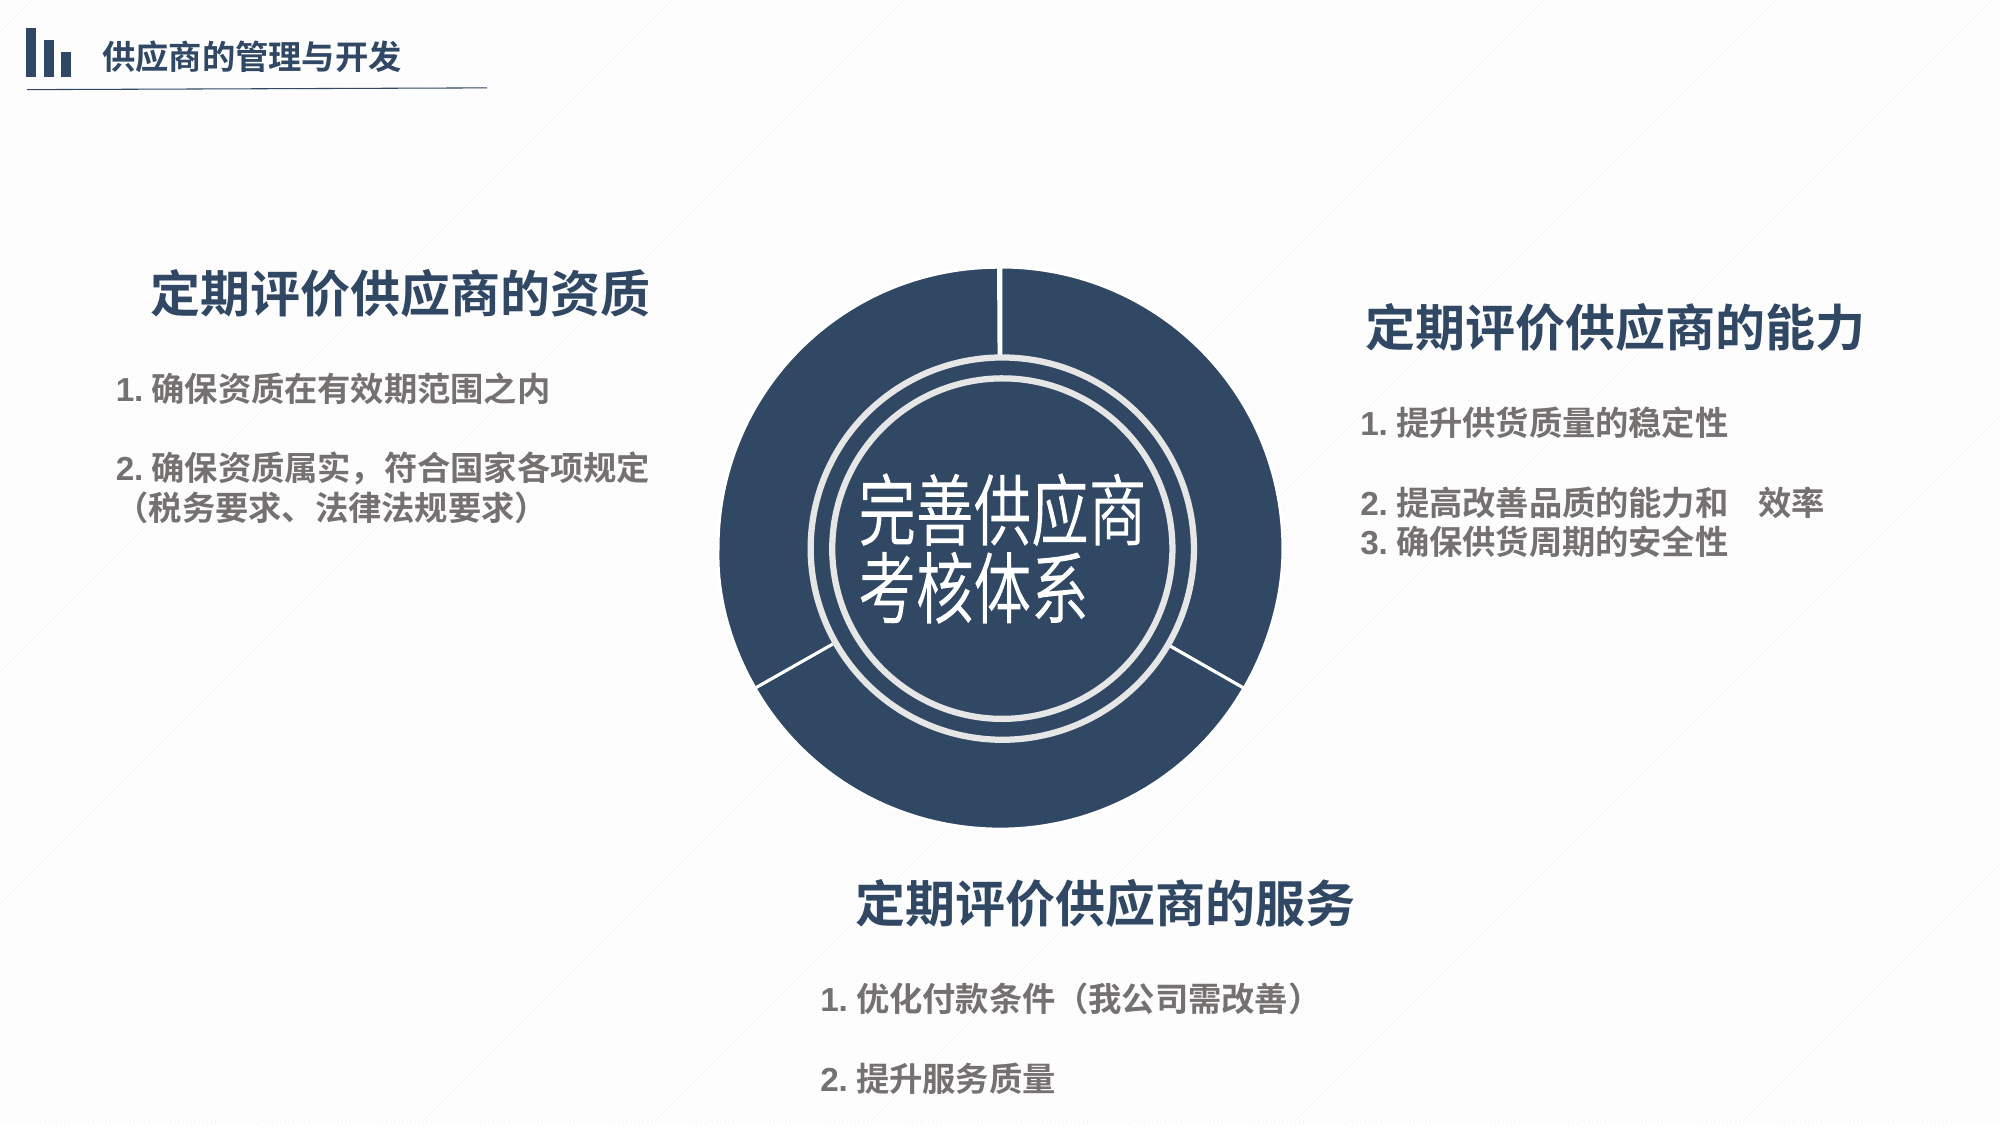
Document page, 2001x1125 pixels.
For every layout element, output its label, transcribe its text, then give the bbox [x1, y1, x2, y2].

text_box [810, 357, 1194, 740]
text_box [26, 29, 488, 90]
text_box 定期评价供应商的资质 1.确保资质在有效期范围之内 2.确保资质属实，符合国家各项规定（税务要求、法律法规要求） [101, 241, 689, 549]
text_box [754, 656, 1244, 830]
text_box 定期评价供应商的能力 1.提升供货质量的稳定性 2.提高改善品质的能力和 效率 3.确保供货周期的安全性 [1345, 263, 1886, 595]
text_box [717, 267, 1000, 688]
text_box 定期评价供应商的服务 1.优化付款条件（我公司需改善） 2.提升服务质量 [805, 831, 1449, 1125]
text_box [1000, 266, 1284, 689]
